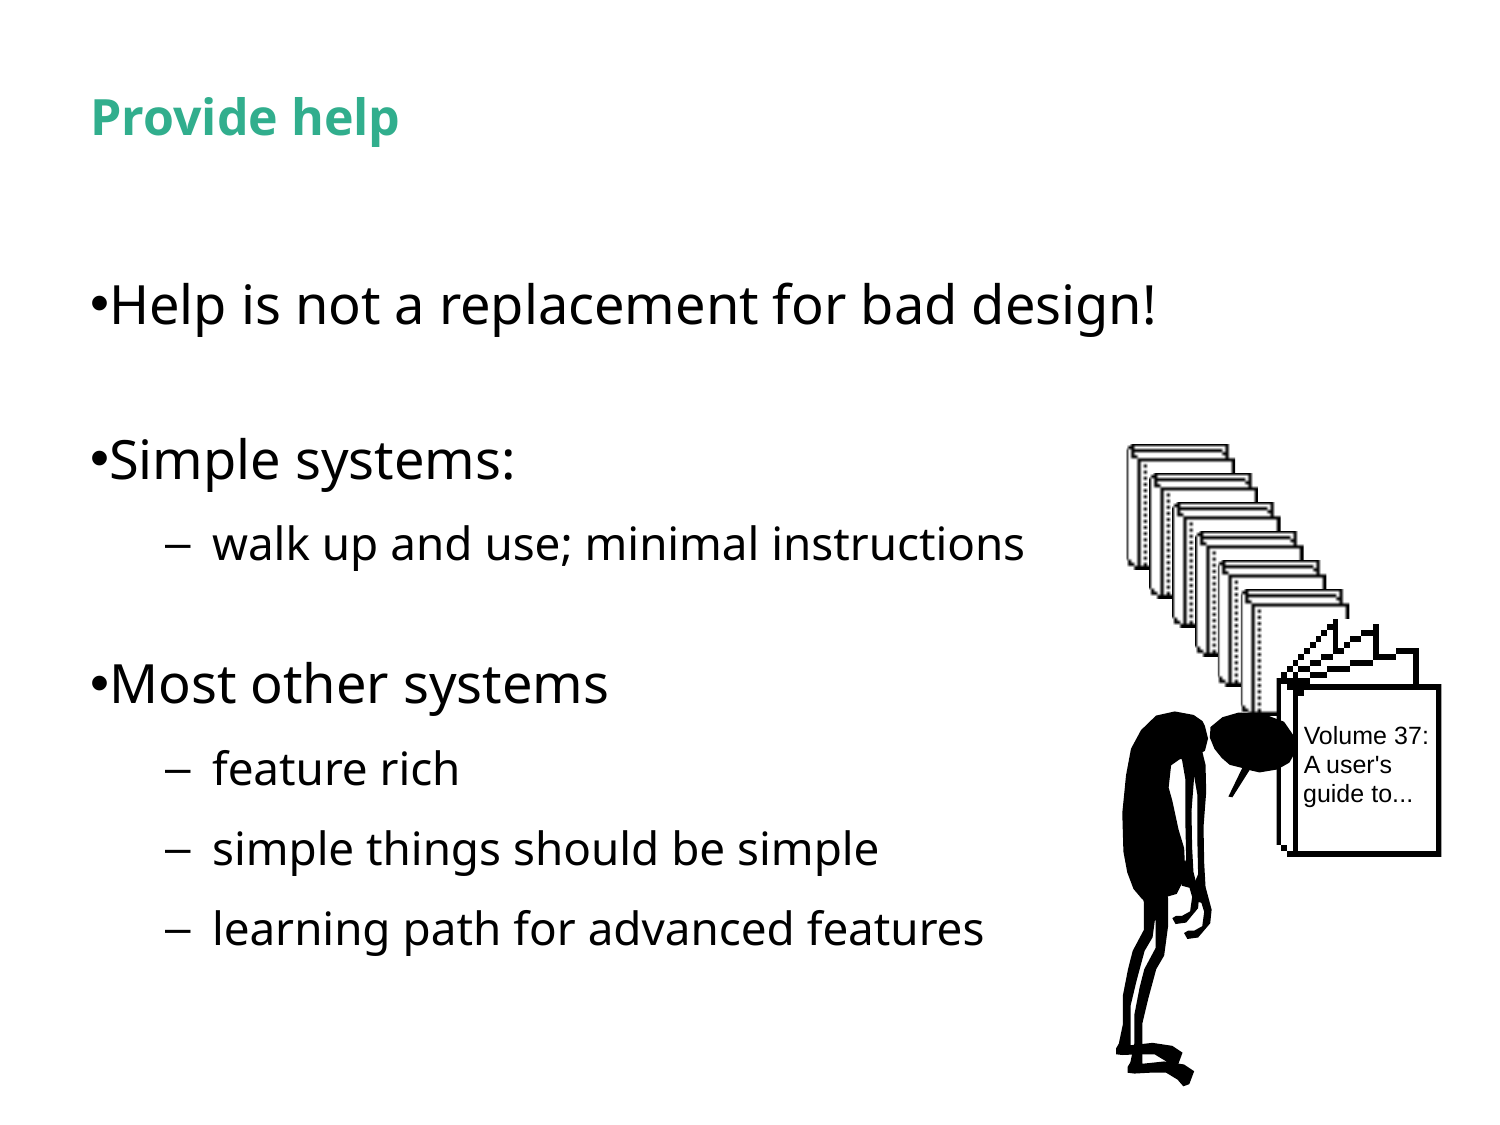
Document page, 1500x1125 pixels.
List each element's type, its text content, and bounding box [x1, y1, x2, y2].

list Help is not a replacement for bad design! Simple systems: walk up and use; minimal instructions Most other systems feature rich simple things should be simple learning path for advanced features [75, 262, 1425, 1005]
title Provide help [75, 45, 1425, 187]
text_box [1115, 444, 1453, 1087]
